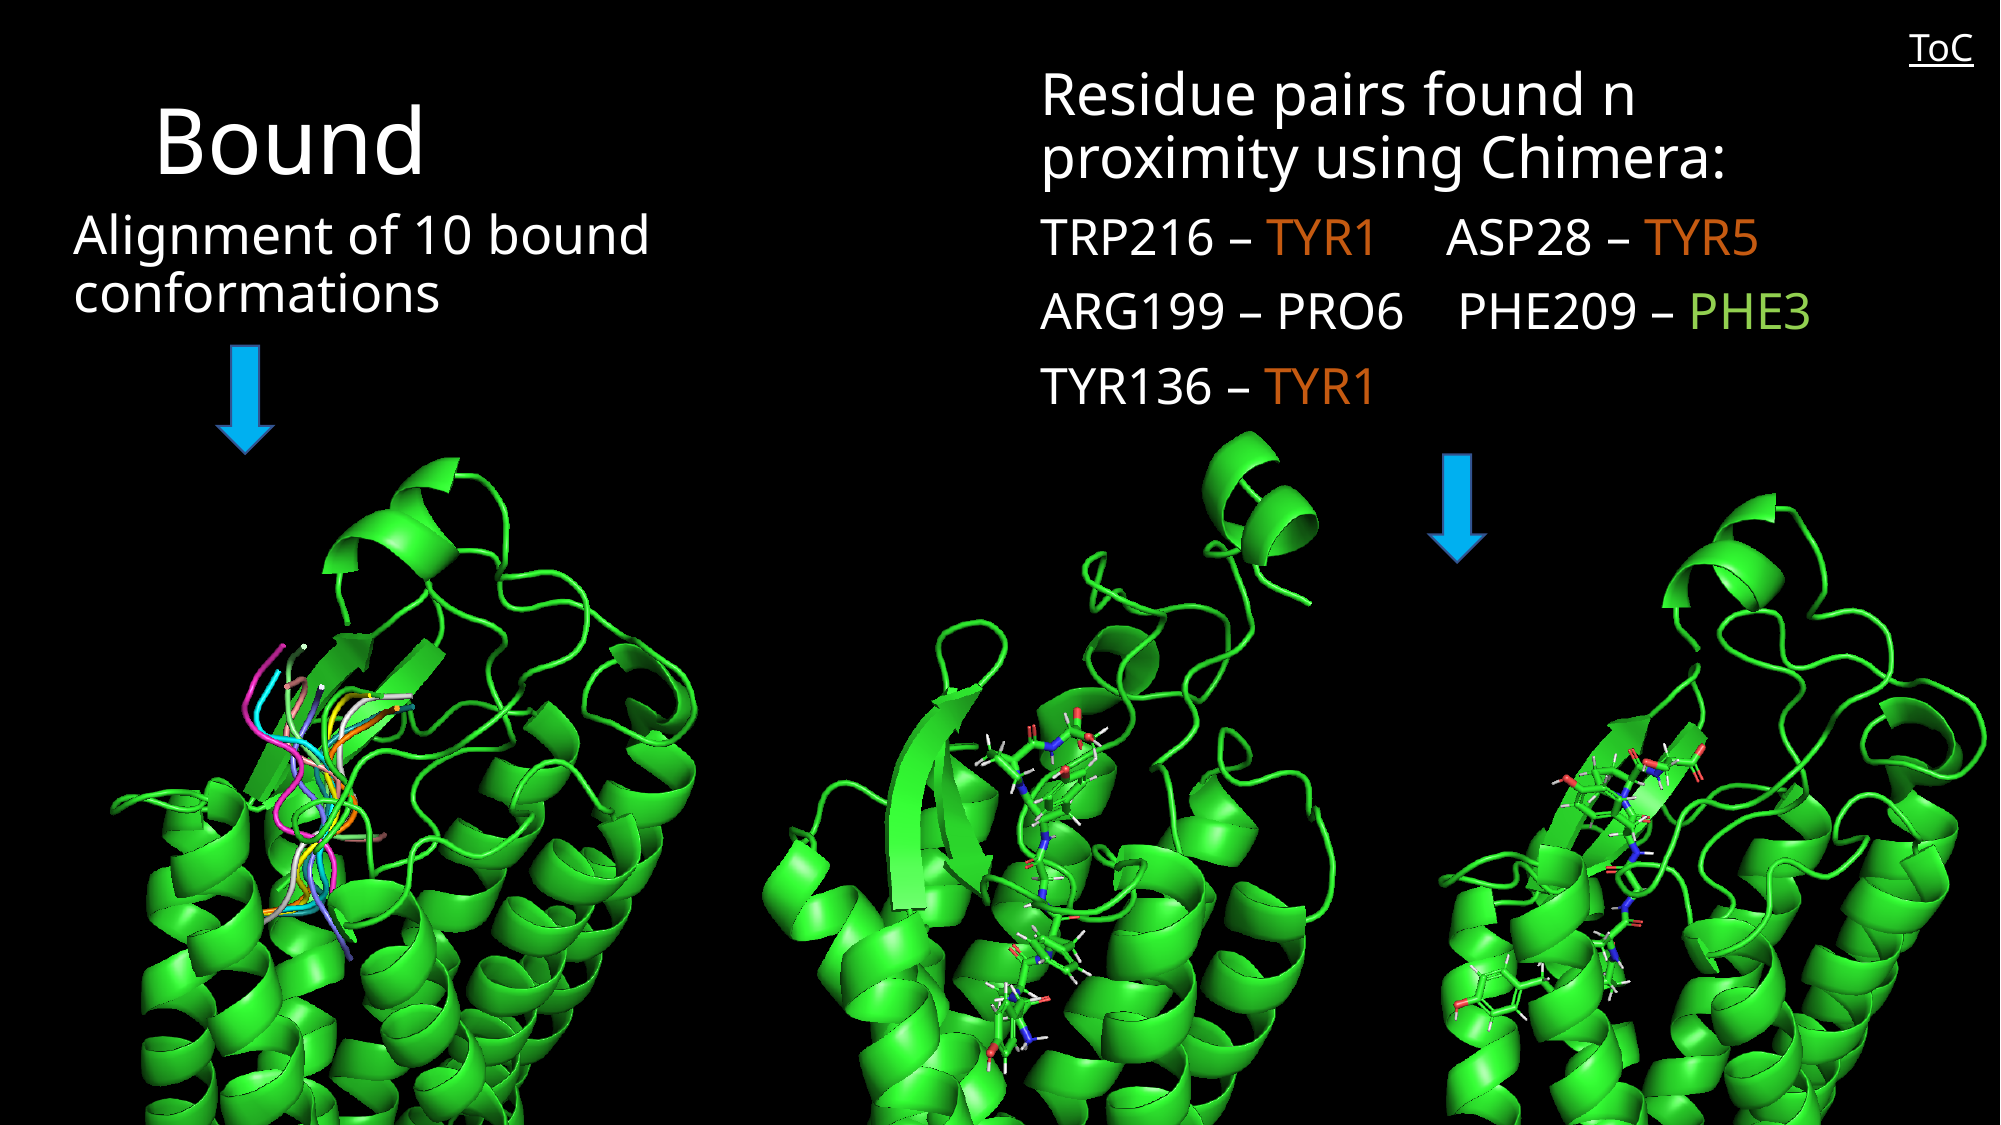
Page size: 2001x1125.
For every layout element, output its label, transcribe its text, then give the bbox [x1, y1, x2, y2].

text_box Residue pairs found n proximity using Chimera: TRP216 – TYR1 ASP28 – TYR5 ARG199 – PRO6 PHE209 – PHE3 TYR136 – TYR1 [1025, 57, 1889, 435]
title Bound [137, 36, 1863, 254]
text_box [1442, 453, 1473, 461]
picture [1409, 461, 2000, 1125]
text_box ToC [1894, 16, 1989, 83]
text_box Alignment of 10 bound conformations [58, 201, 678, 345]
picture [0, 345, 1358, 1125]
